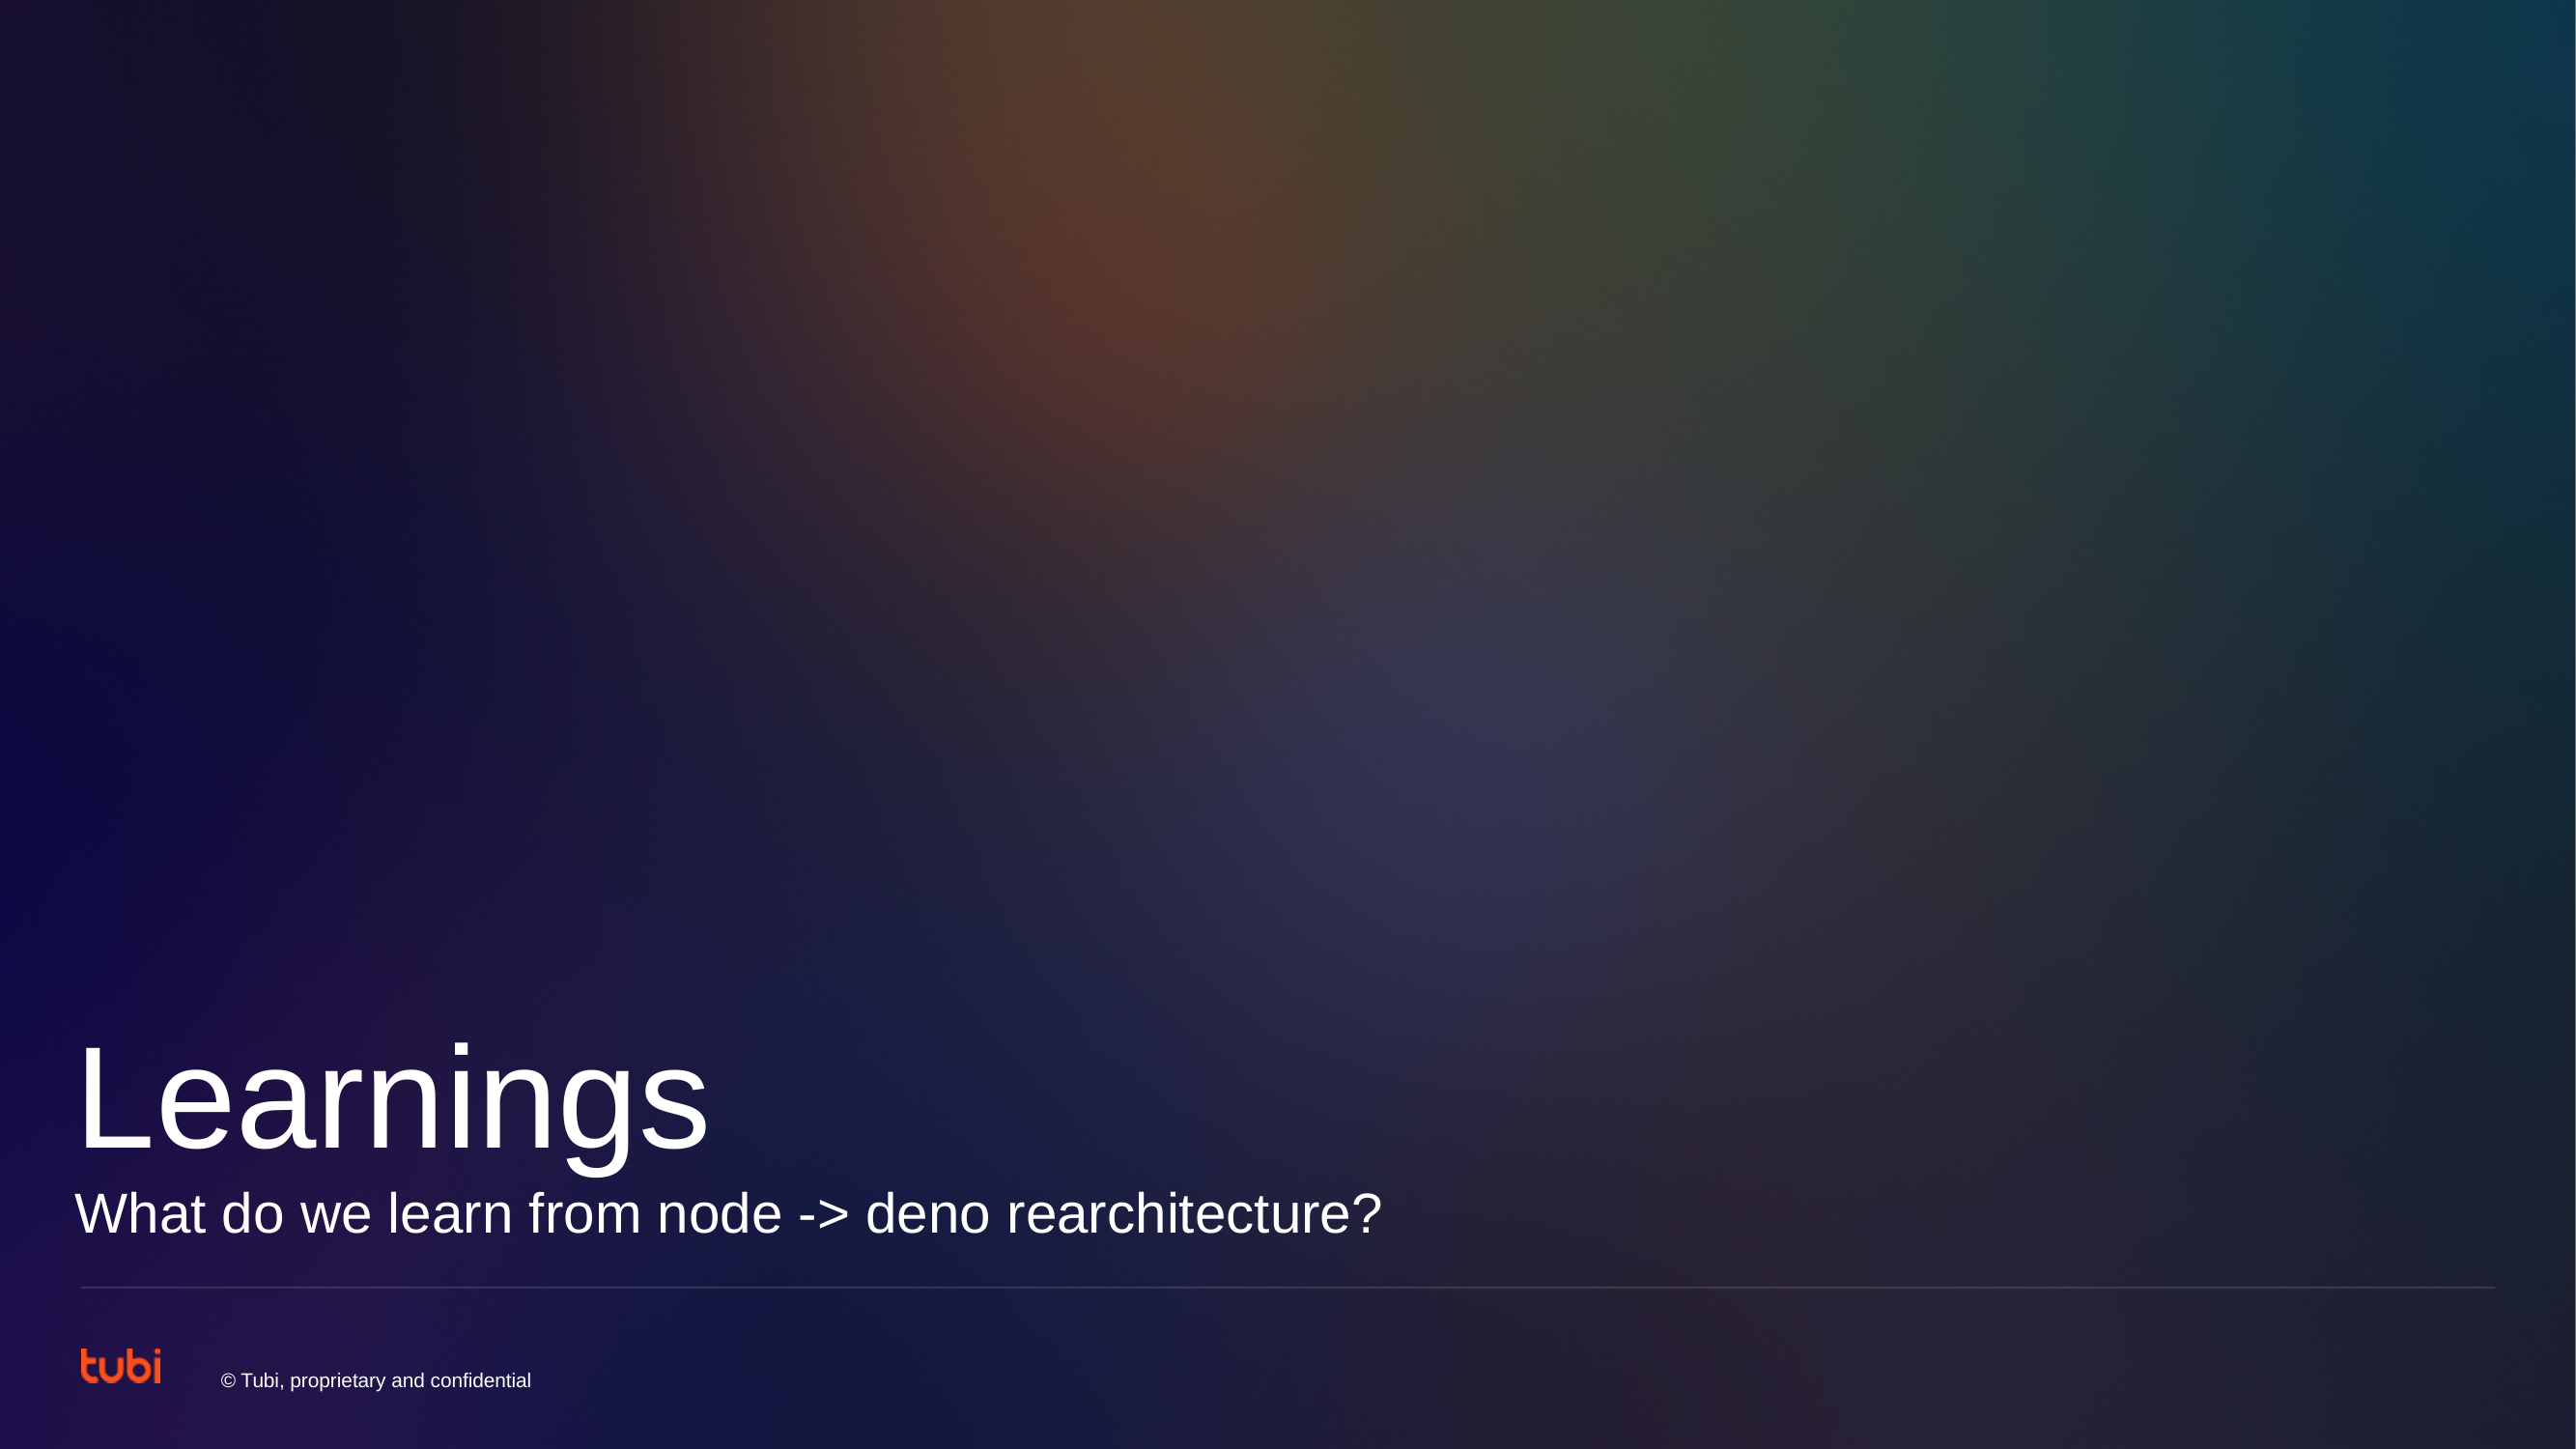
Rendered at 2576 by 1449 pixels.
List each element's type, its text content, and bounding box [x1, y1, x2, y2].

list Learnings What do we learn from node -> deno rearchitecture? [70, 835, 1765, 1250]
picture [0, 0, 2576, 1449]
